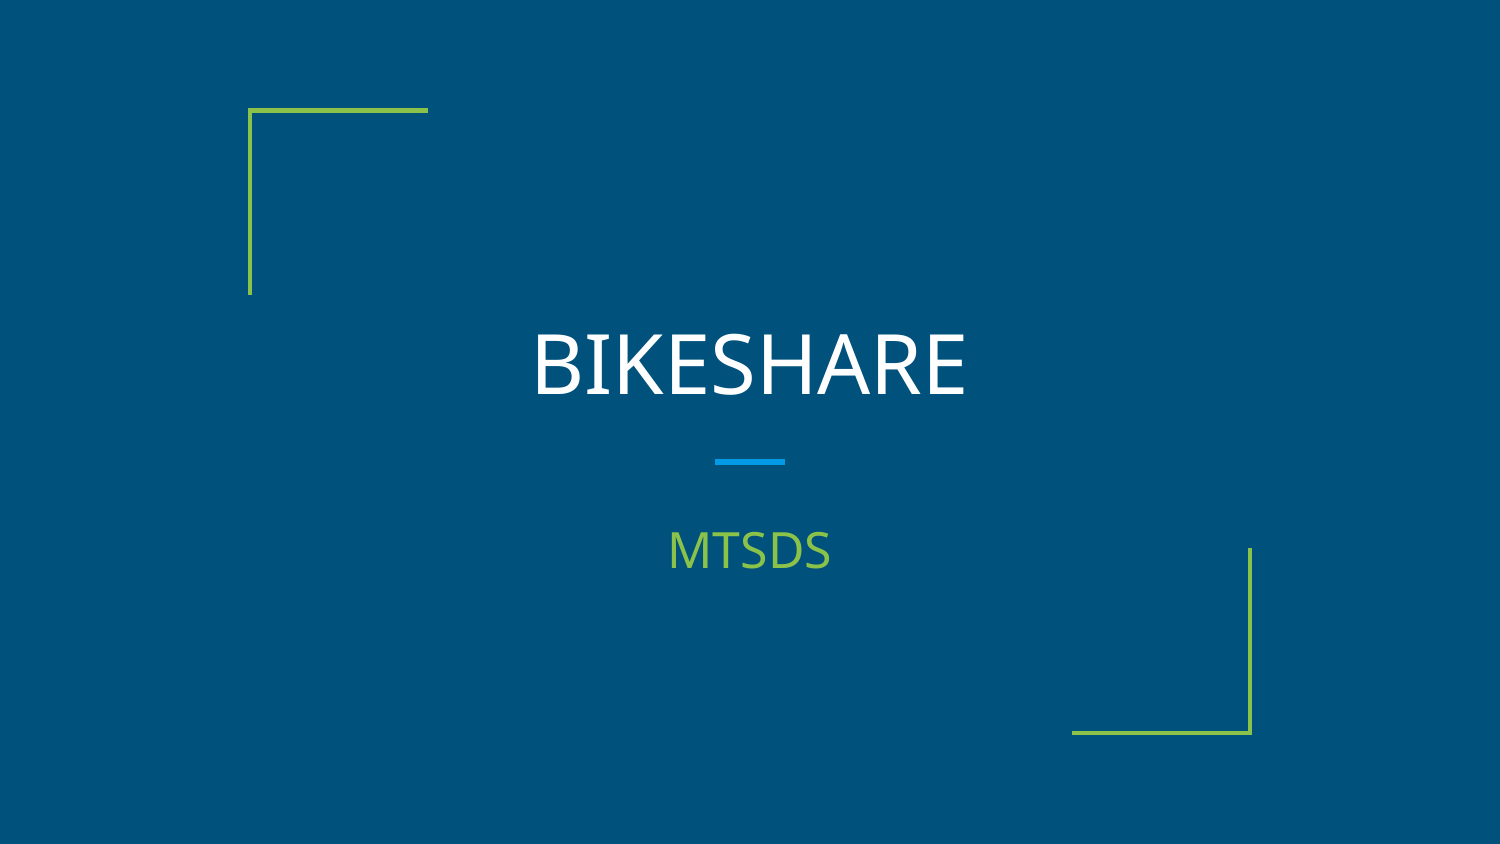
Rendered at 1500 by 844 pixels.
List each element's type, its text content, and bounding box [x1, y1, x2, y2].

title BIKESHARE [275, 195, 1225, 435]
subtitle MTSDS [275, 500, 1225, 650]
